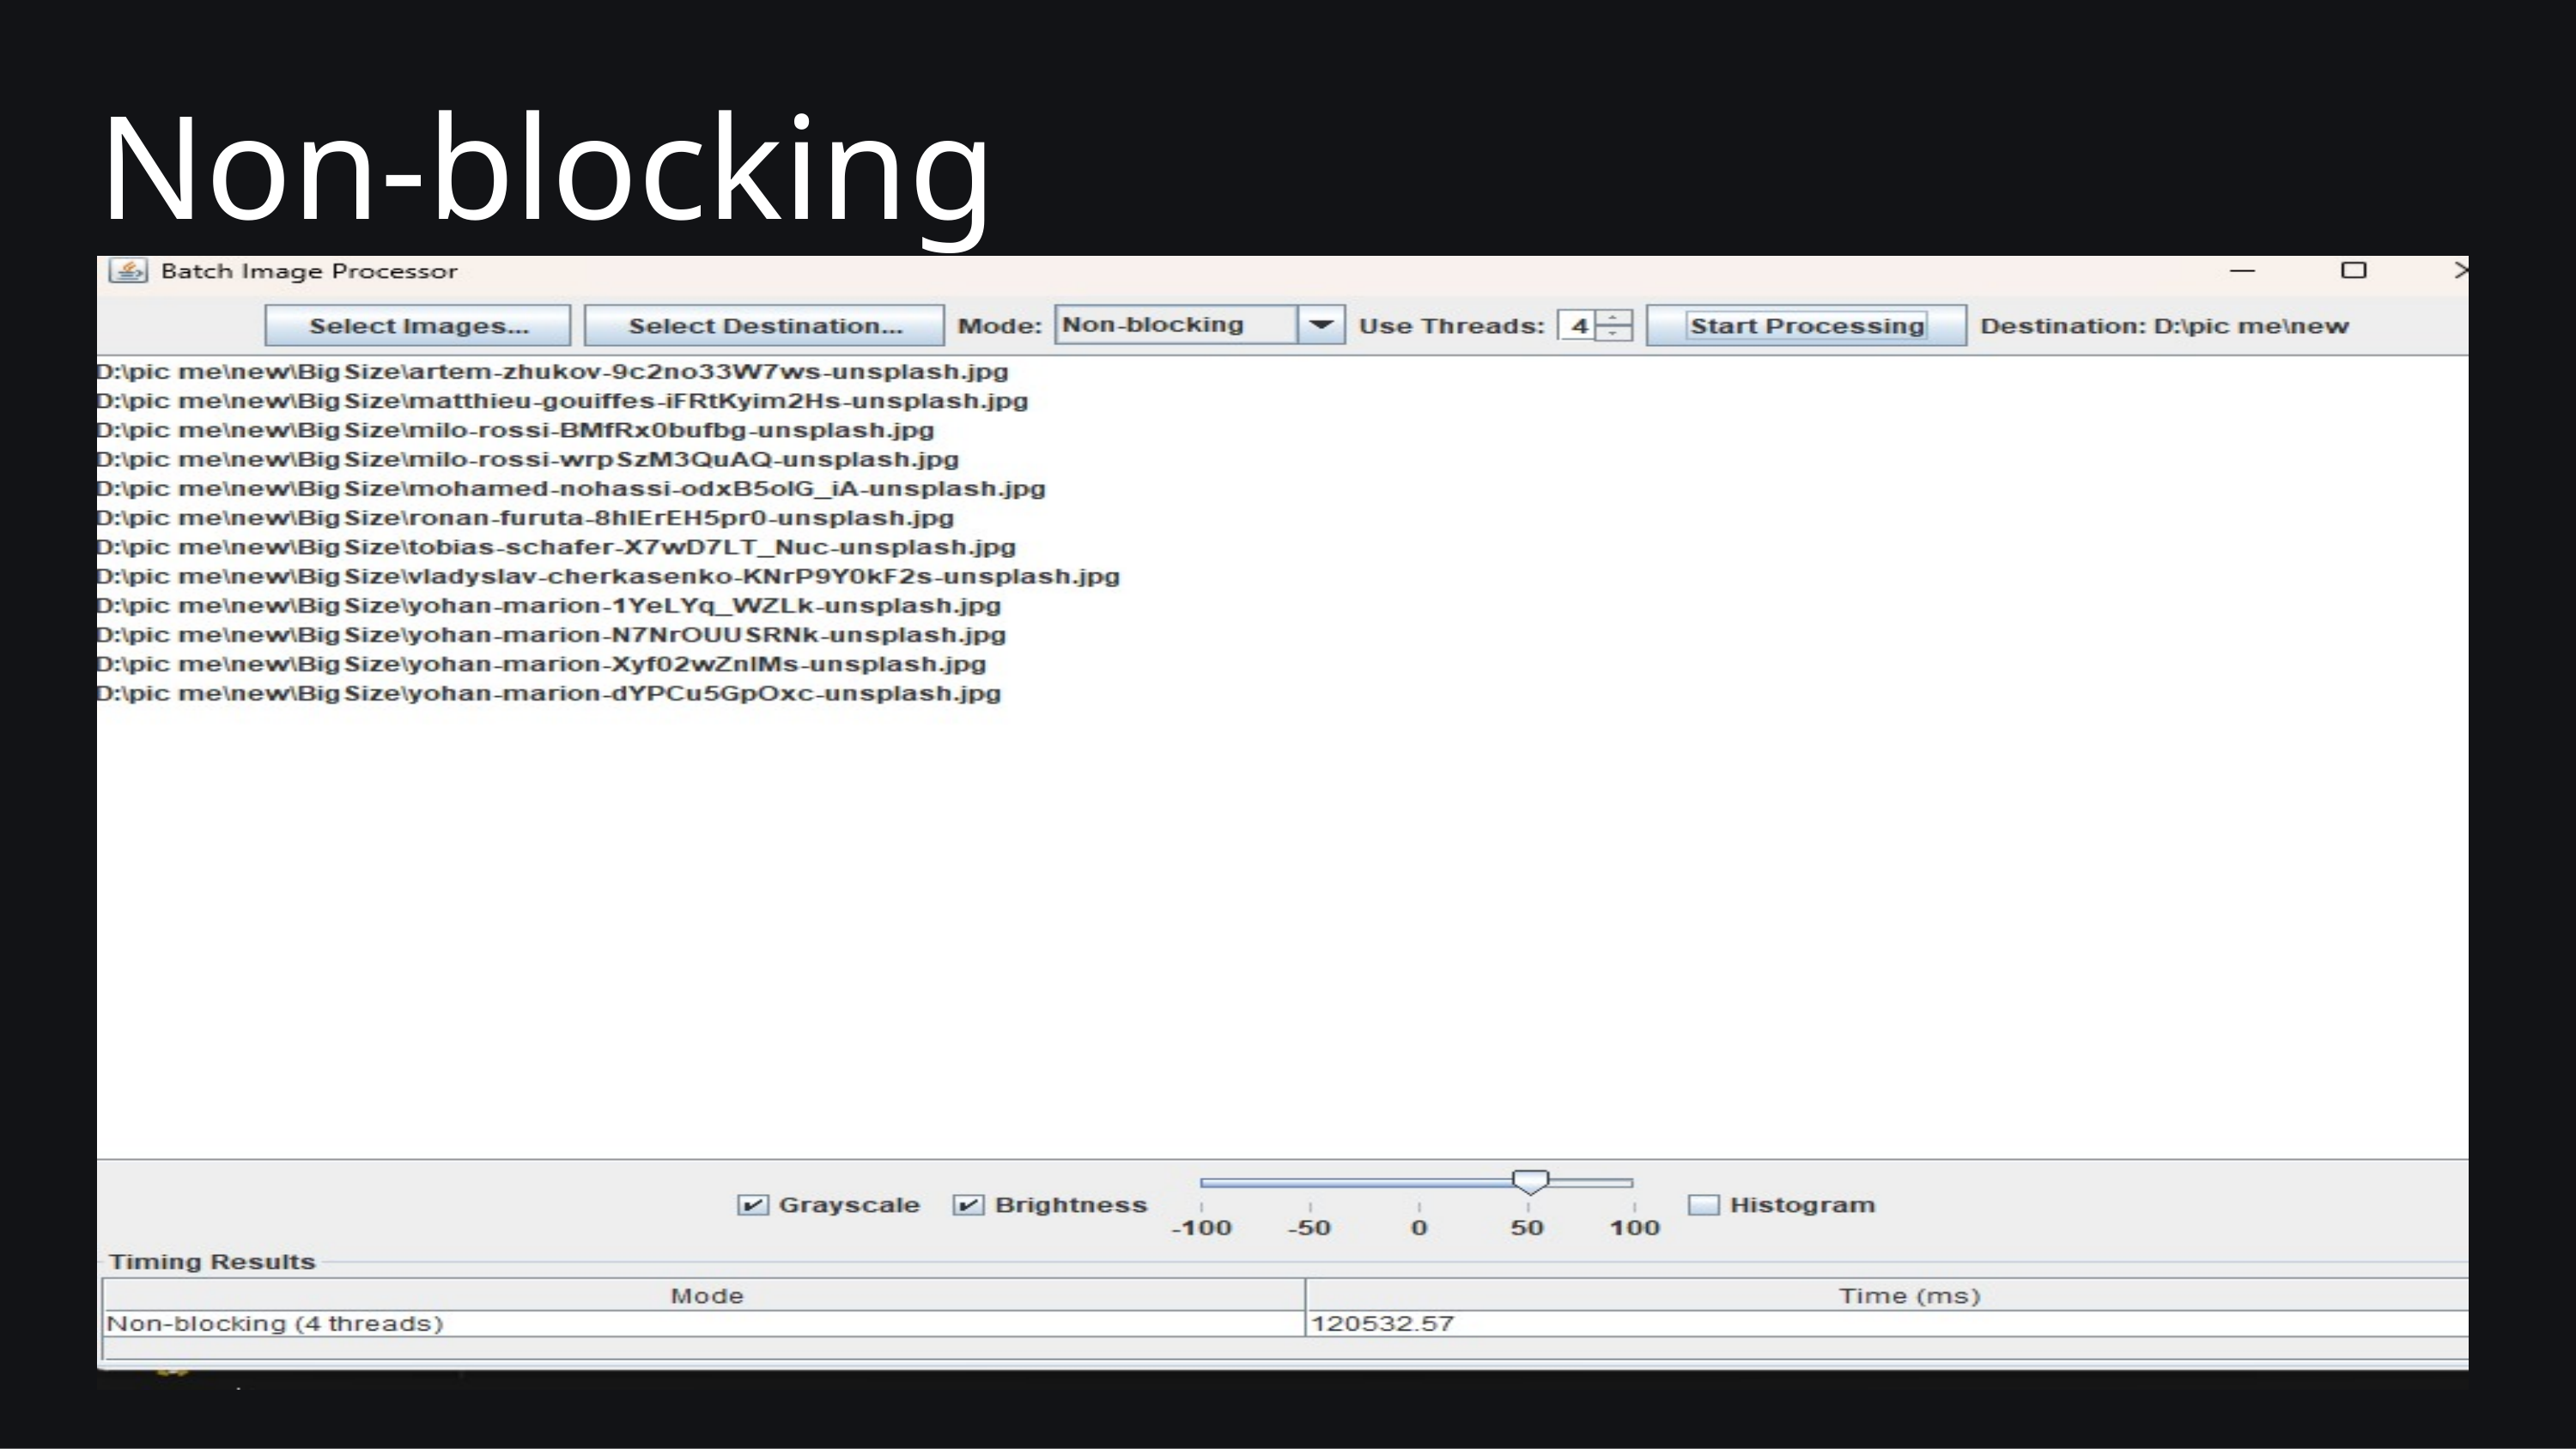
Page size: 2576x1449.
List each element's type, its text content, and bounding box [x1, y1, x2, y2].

picture [97, 256, 2470, 1390]
title Non-blocking [97, 76, 1310, 250]
